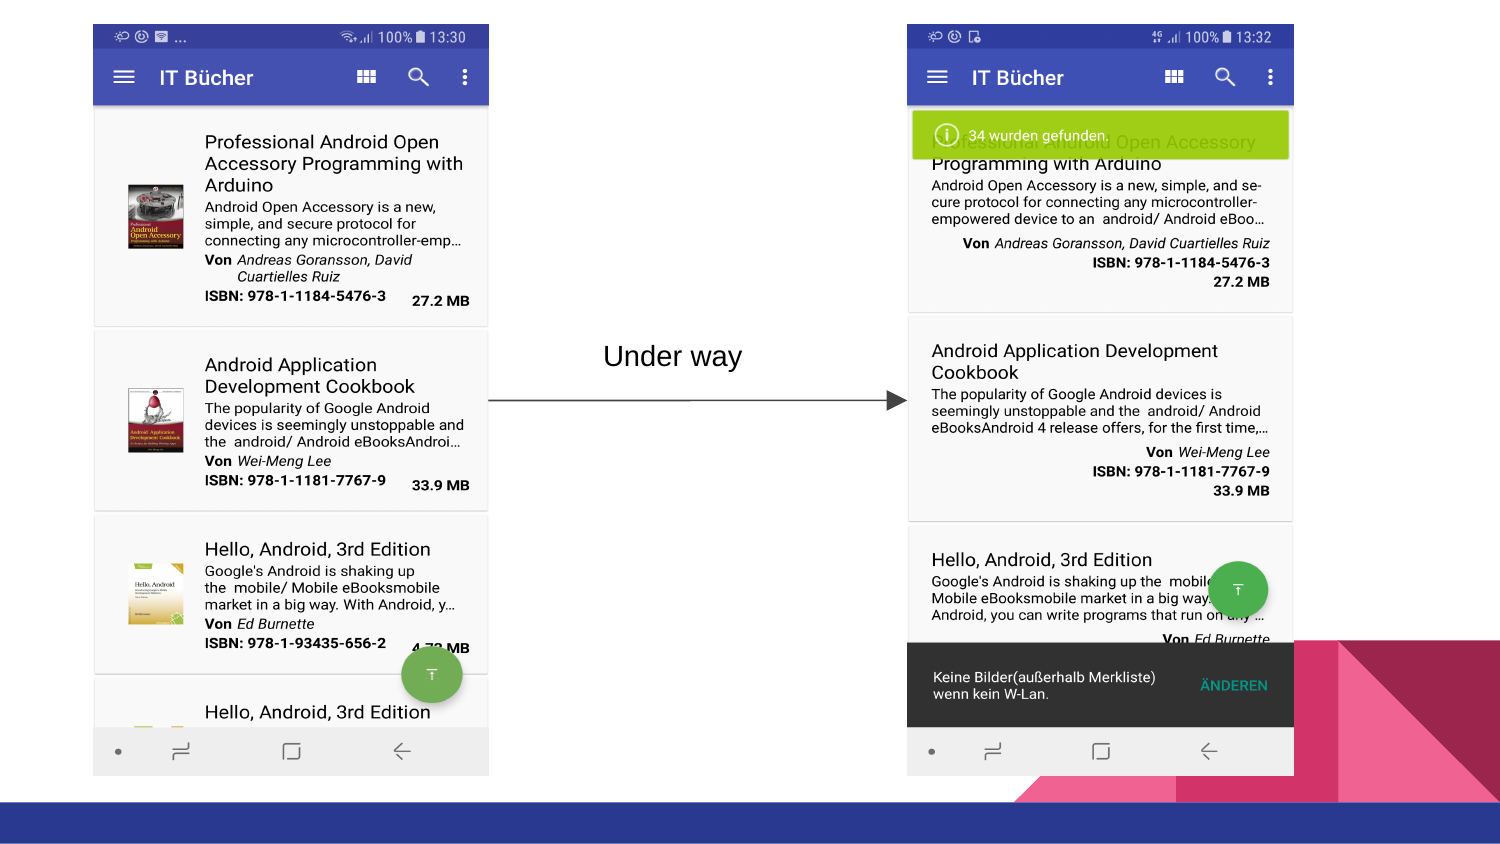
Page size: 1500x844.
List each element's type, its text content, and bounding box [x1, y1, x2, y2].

picture [92, 24, 489, 777]
picture [906, 24, 1294, 777]
text_box Under way [588, 322, 771, 382]
